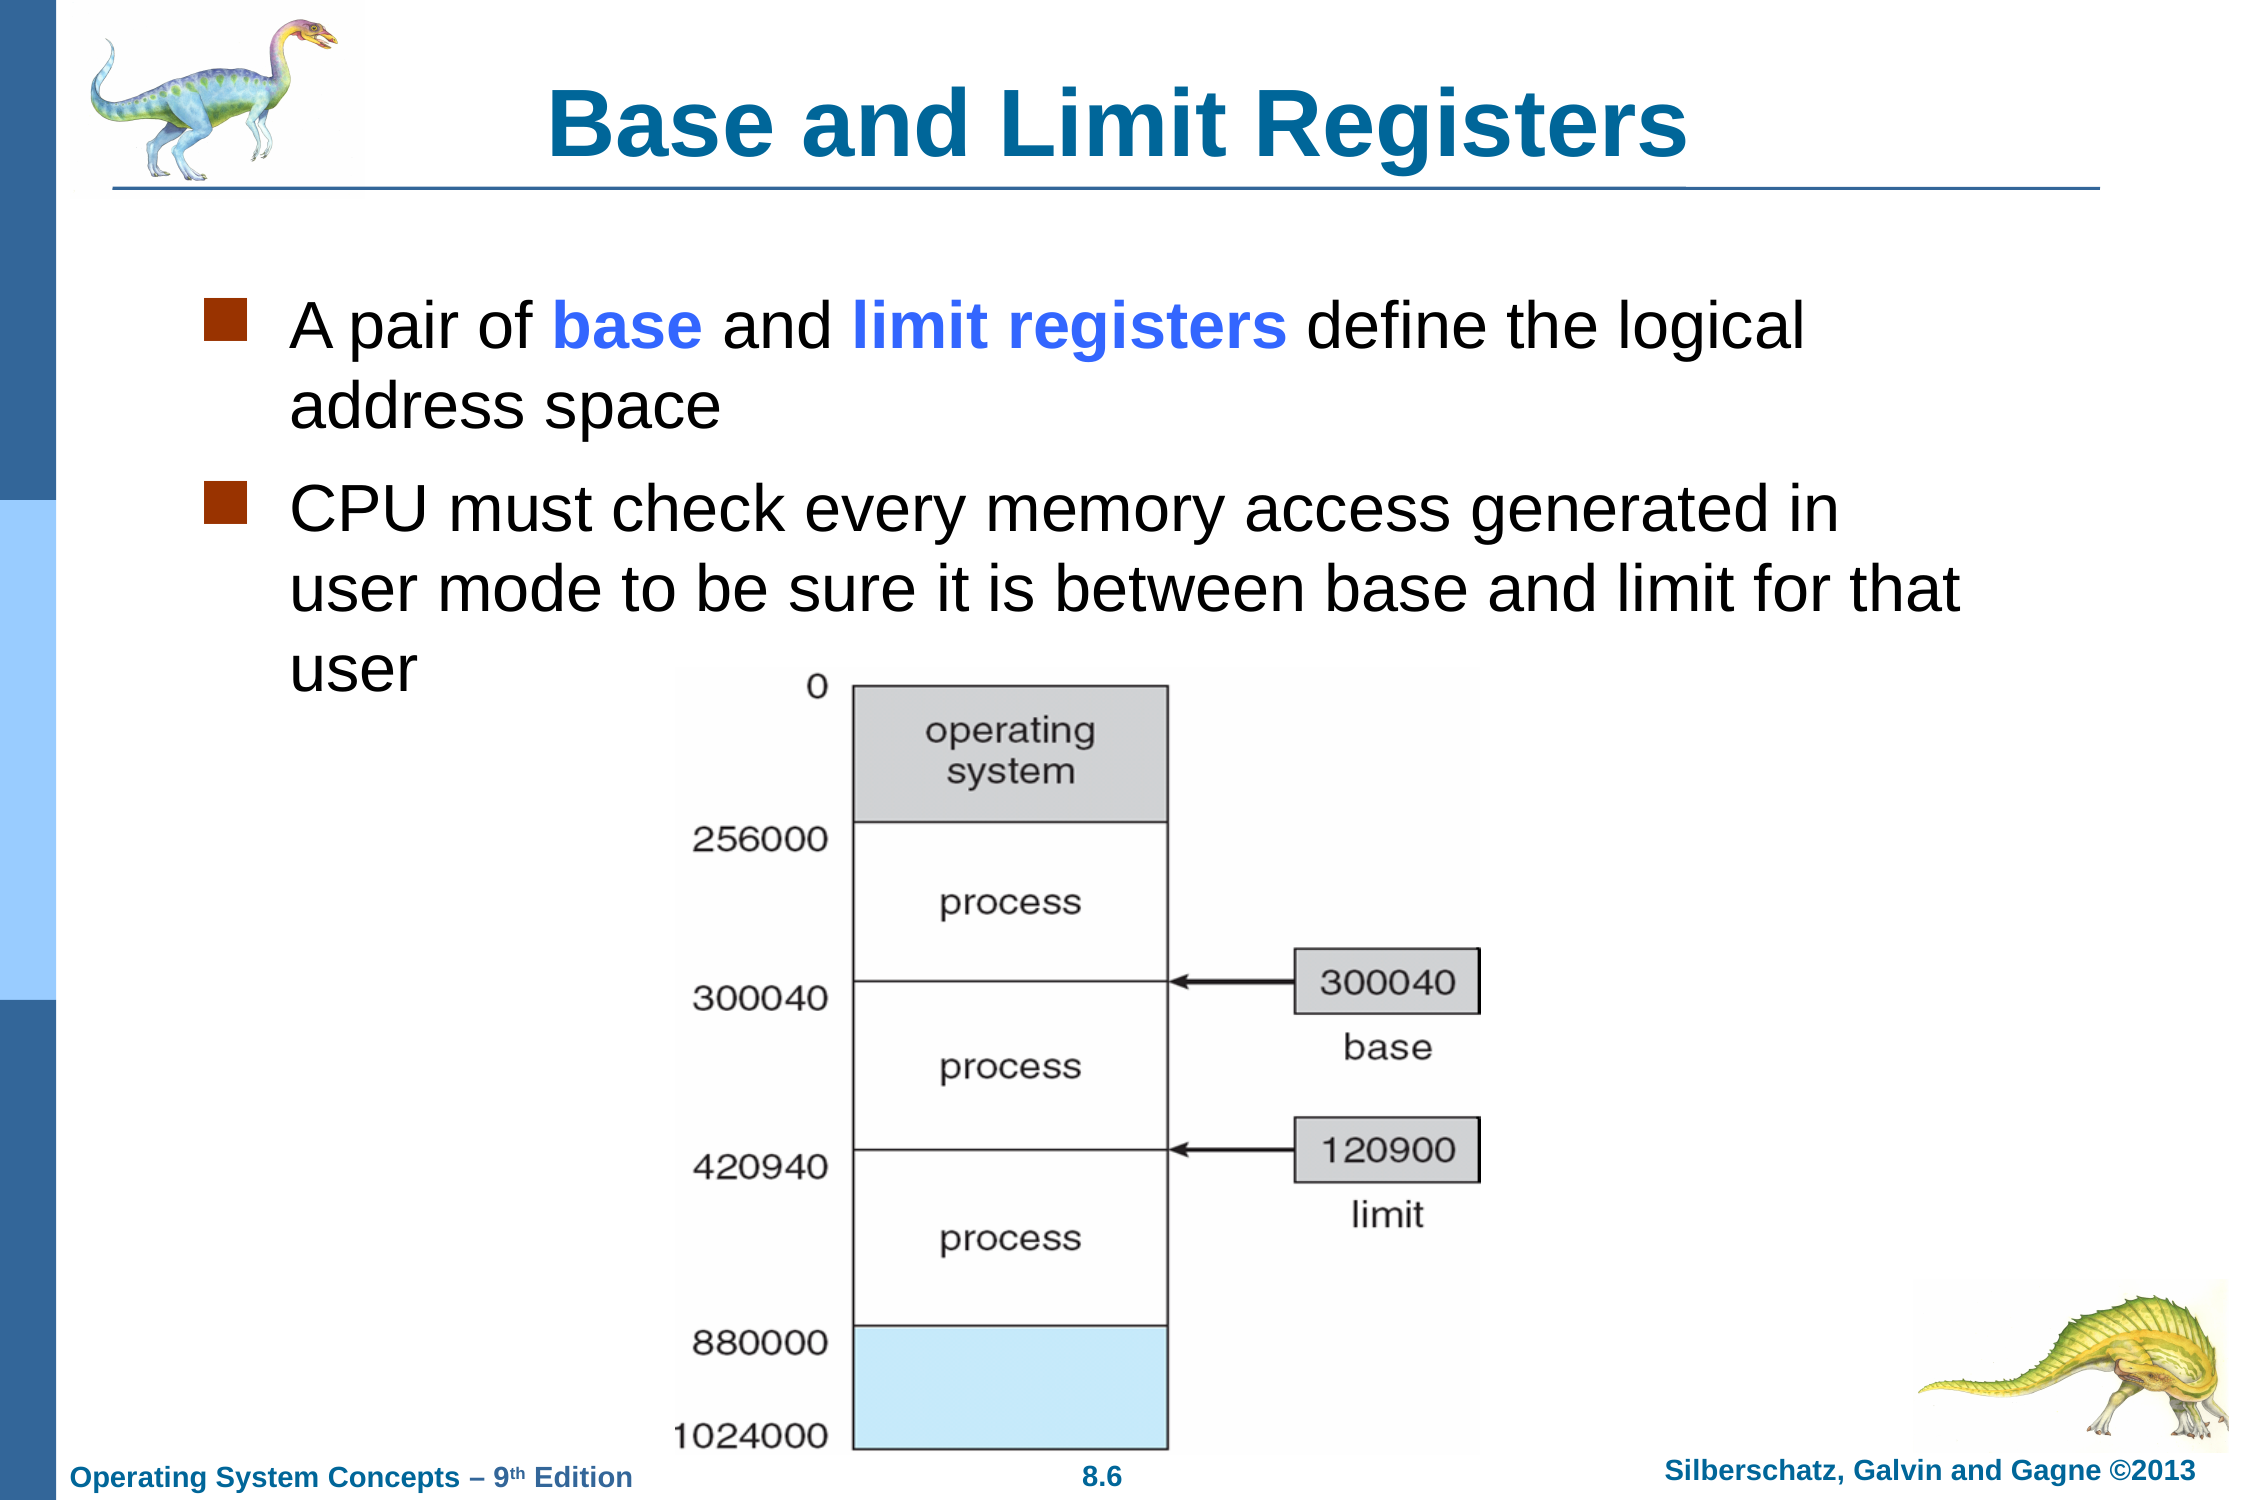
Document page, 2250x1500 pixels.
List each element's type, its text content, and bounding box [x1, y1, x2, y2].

list A pair of base and limit registers define the logical address space CPU must check every memory access generated in user mode to be sure it is between base and limit for that user [187, 271, 1997, 730]
picture [1913, 1279, 2229, 1453]
picture [674, 666, 1481, 1456]
picture [70, 0, 365, 199]
title Base and Limit Registers [311, 60, 1926, 187]
